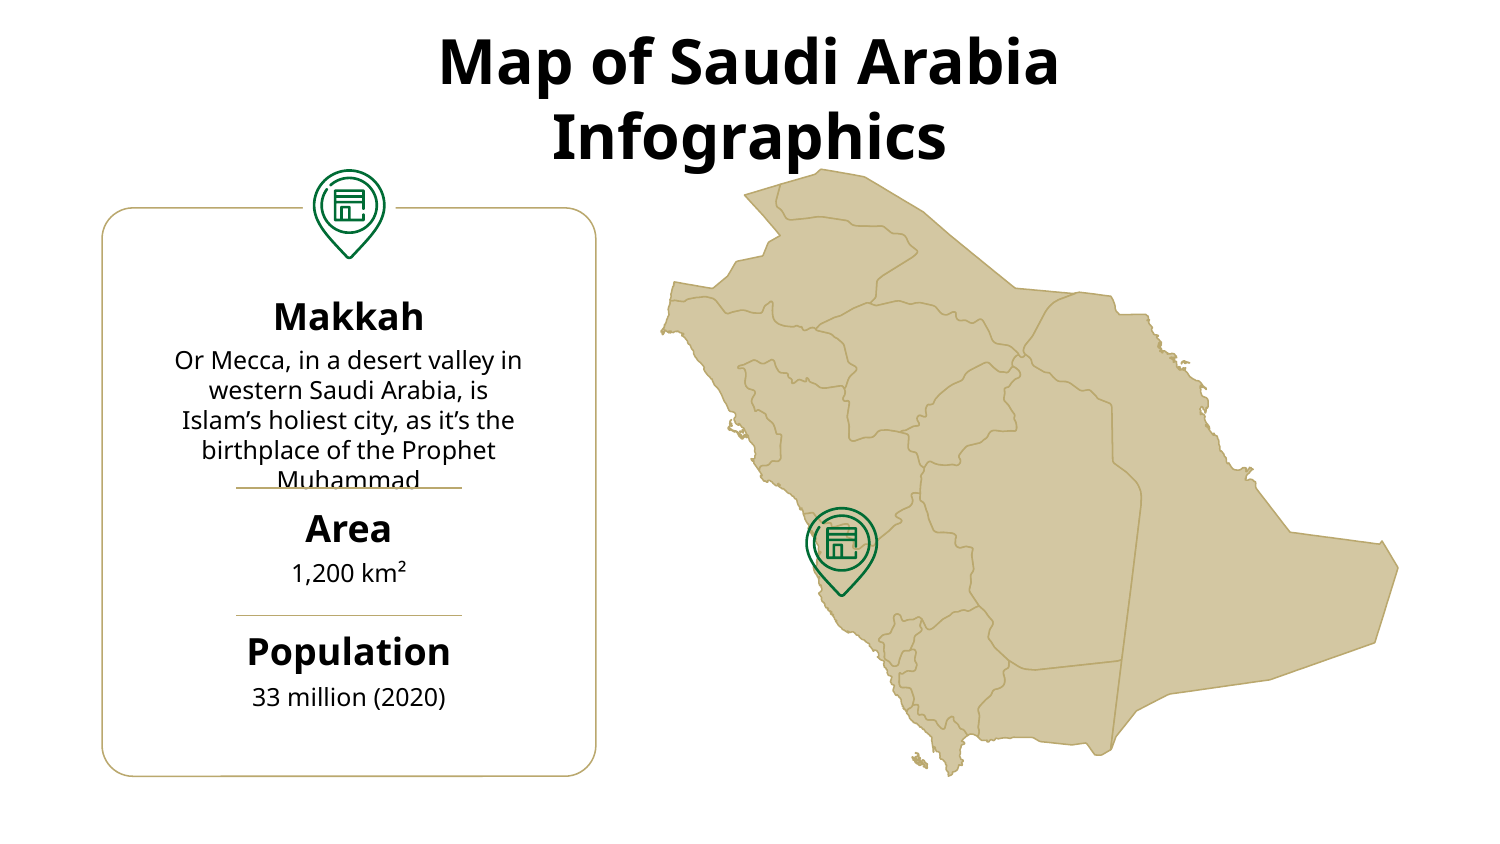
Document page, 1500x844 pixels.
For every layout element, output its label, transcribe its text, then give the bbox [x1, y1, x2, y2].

text_box [102, 207, 596, 777]
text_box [805, 506, 879, 598]
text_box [302, 164, 396, 260]
title Map of Saudi Arabia Infographics [328, 67, 1172, 127]
text_box 1,200 km² [217, 546, 482, 587]
text_box Or Mecca, in a desert valley in western Saudi Arabia, is Islam’s holiest city, as it’s the birthplace of the Prophet Muhammad [151, 330, 546, 463]
text_box 33 million (2020) [217, 669, 482, 710]
text_box Makkah [217, 297, 482, 334]
text_box Population [217, 632, 482, 669]
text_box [660, 168, 1399, 777]
text_box Area [217, 509, 482, 546]
